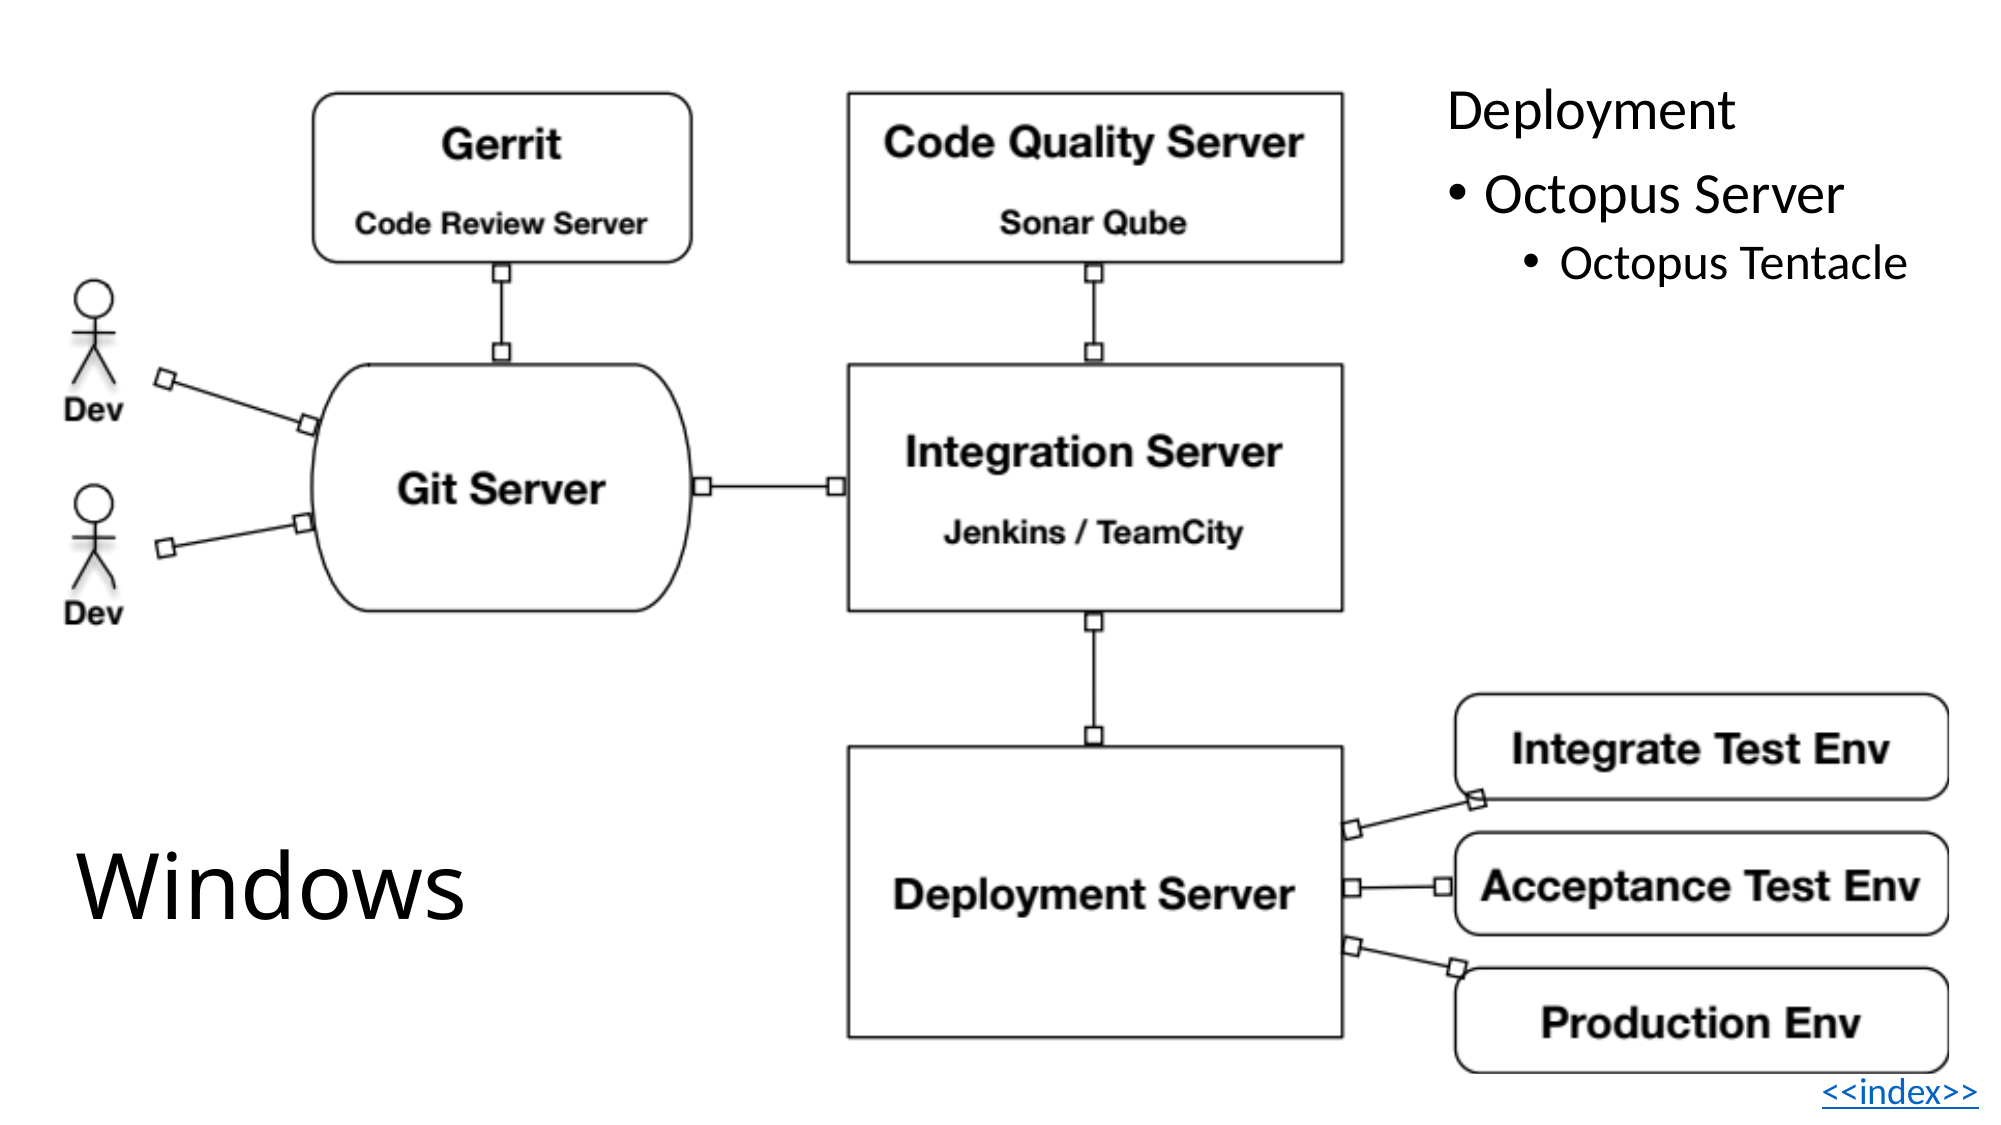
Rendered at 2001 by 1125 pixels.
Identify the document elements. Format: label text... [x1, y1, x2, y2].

list Deployment Octopus Server Octopus Tentacle [1432, 72, 1971, 497]
picture [31, 87, 1950, 1074]
text_box <<index>> [1782, 1059, 1994, 1120]
